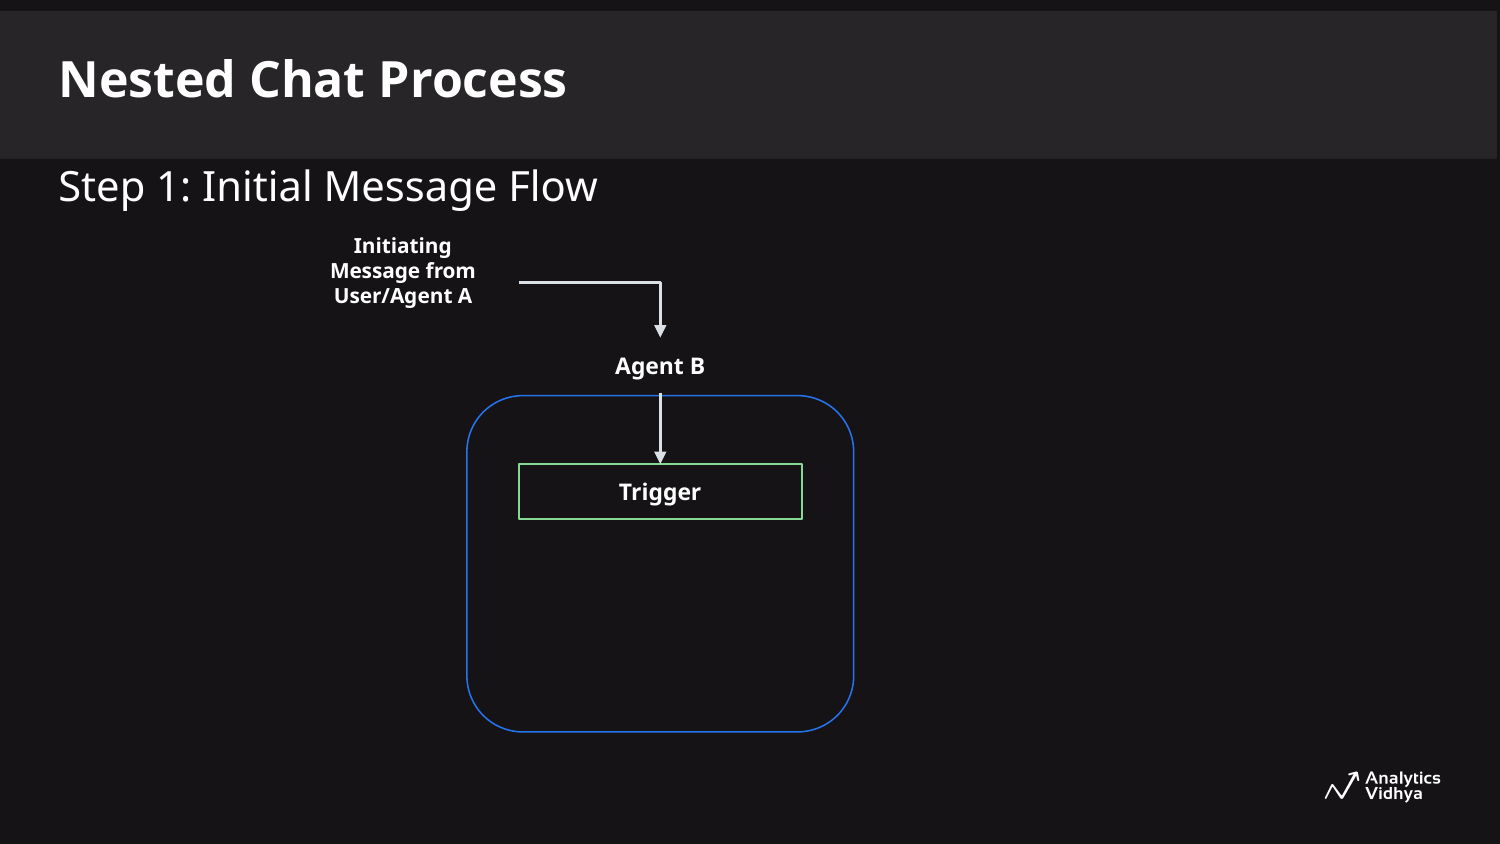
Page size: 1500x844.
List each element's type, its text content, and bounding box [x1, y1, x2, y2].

text_box Step 1: Initial Message Flow [43, 144, 1355, 232]
text_box [466, 395, 854, 732]
picture [1320, 769, 1445, 805]
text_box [518, 282, 661, 338]
text_box [0, 11, 1497, 159]
text_box Nested Chat Process [43, 32, 1355, 119]
text_box Agent B [414, 337, 907, 393]
text_box Trigger [518, 463, 802, 520]
text_box Initiating Message from User/Agent A [287, 232, 519, 342]
